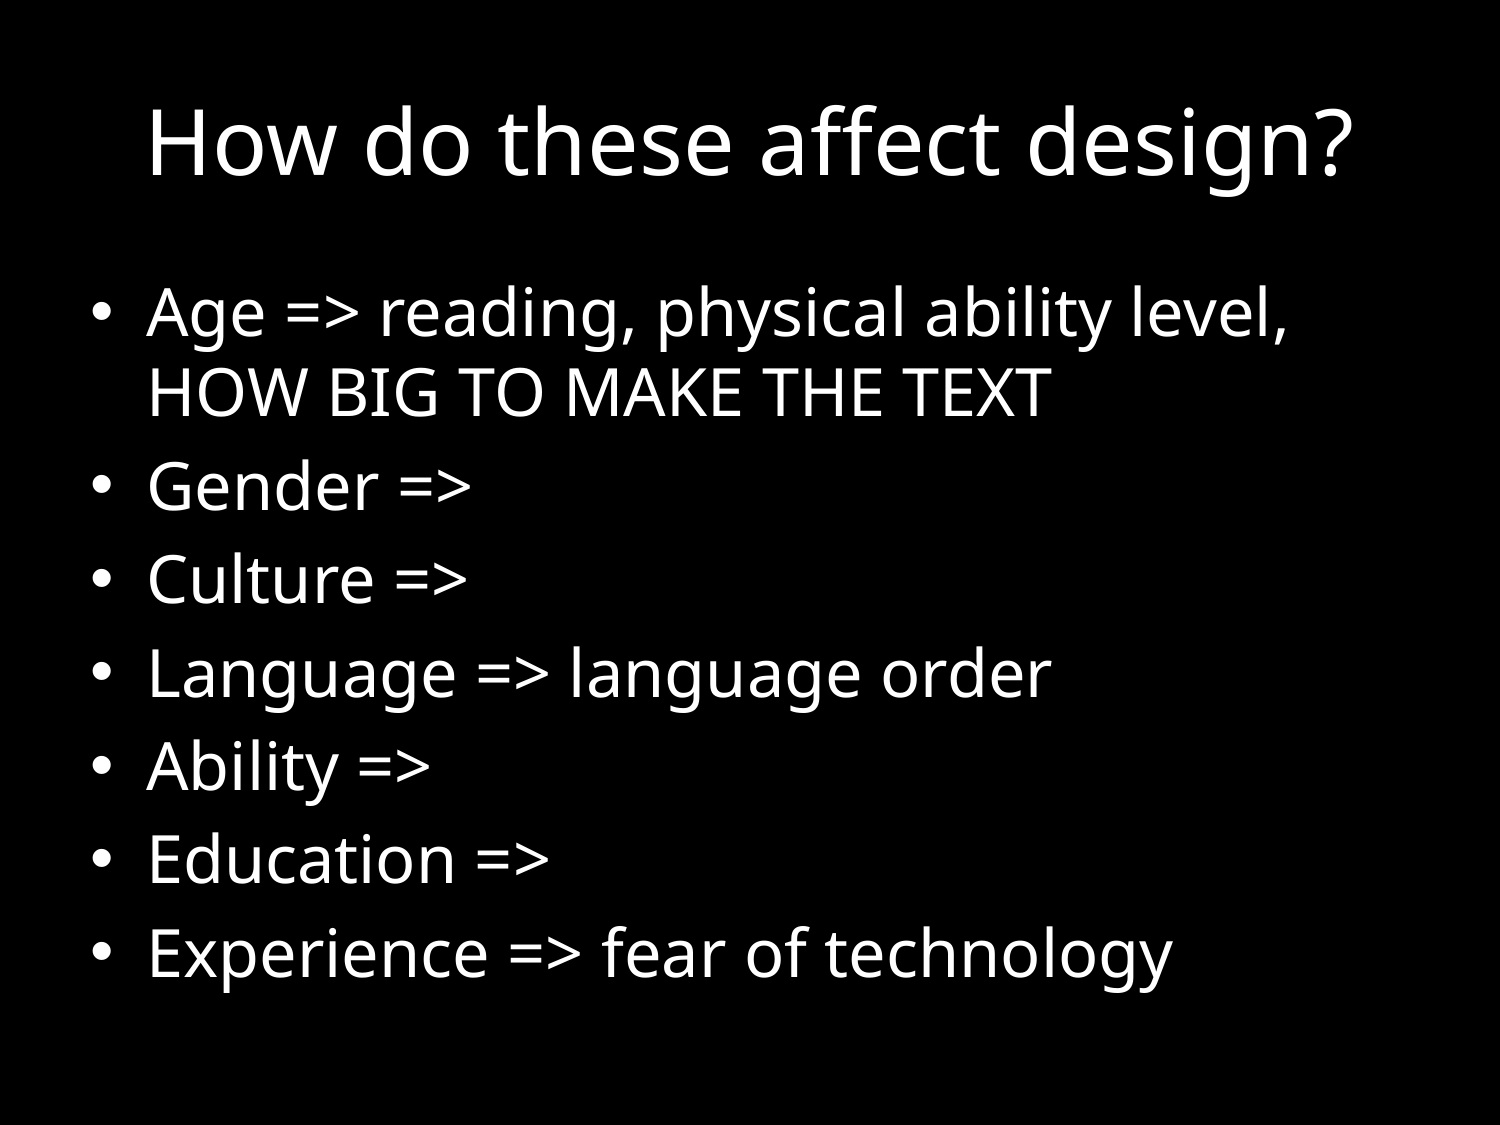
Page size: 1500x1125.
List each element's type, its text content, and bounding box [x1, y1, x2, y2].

list Age => reading, physical ability level, HOW BIG TO MAKE THE TEXT Gender => Culture => Language => language order Ability => Education => Experience => fear of technology [75, 262, 1425, 1005]
title How do these affect design? [75, 45, 1425, 233]
